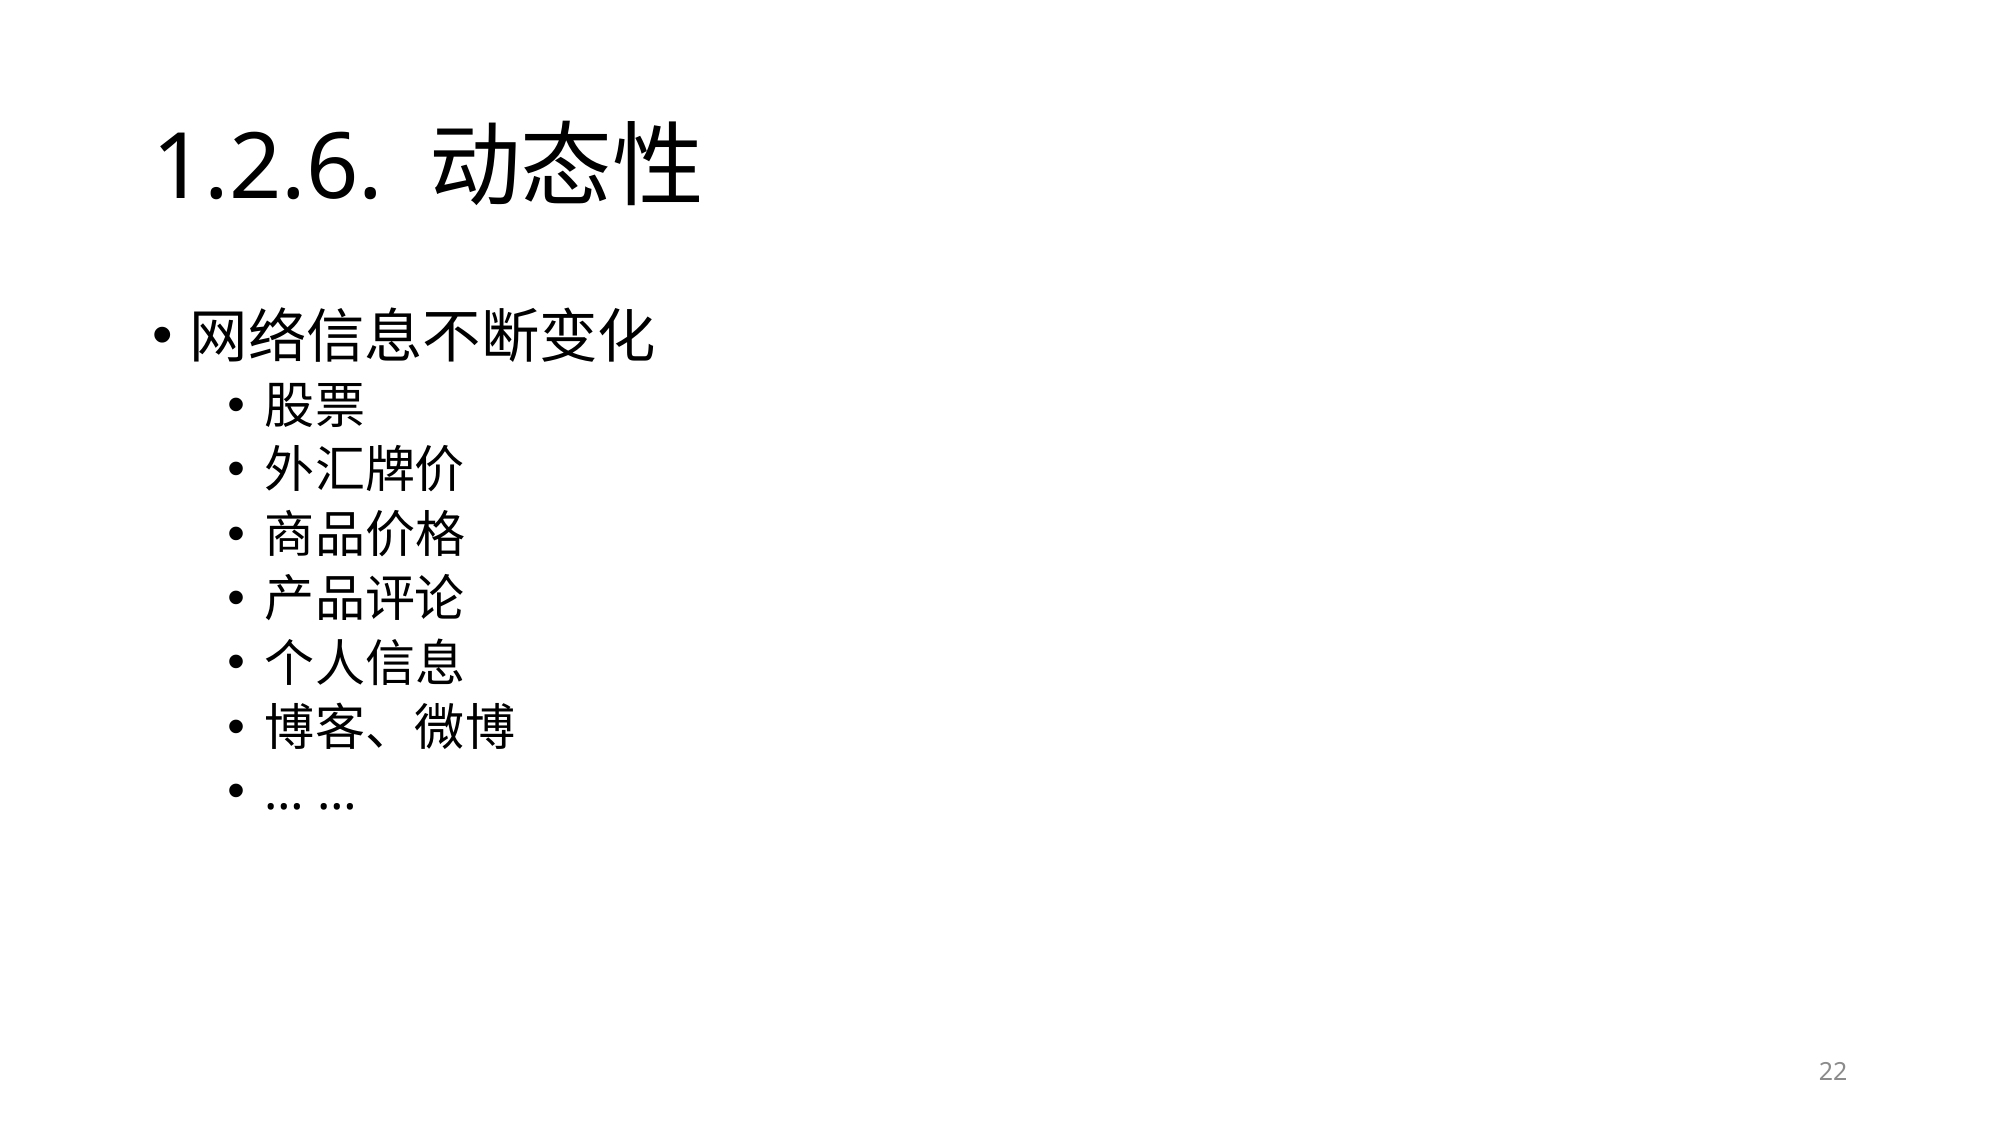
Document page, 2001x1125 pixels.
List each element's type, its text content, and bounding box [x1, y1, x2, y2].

title 1.2.6. 动态性 [137, 59, 1863, 278]
list 网络信息不断变化 股票 外汇牌价 商品价格 产品评论 个人信息 博客、微博 … … [137, 299, 1863, 1014]
slide_number 22 [1412, 1042, 1863, 1103]
